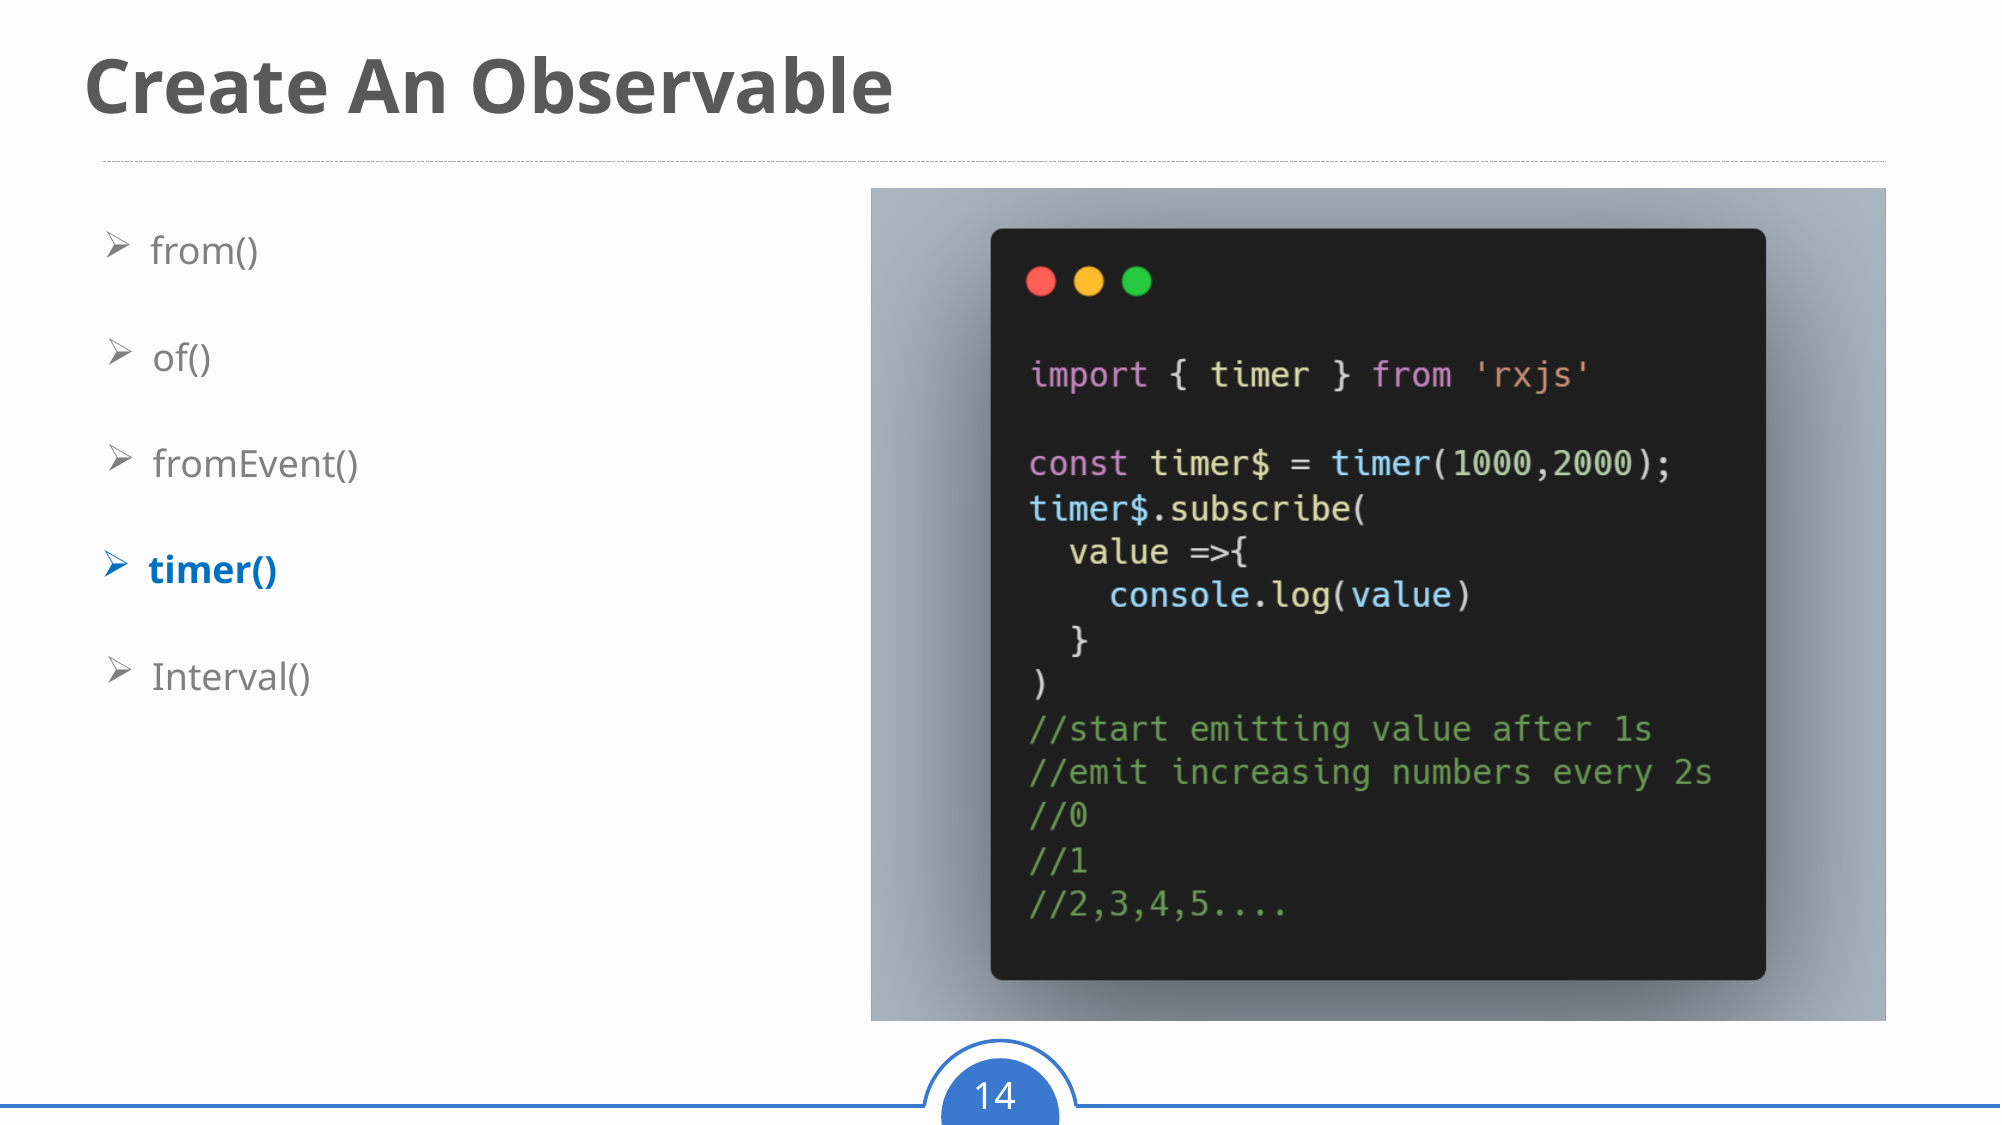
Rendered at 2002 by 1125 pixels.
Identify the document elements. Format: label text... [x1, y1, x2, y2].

picture [870, 188, 1887, 1021]
text_box Interval() [90, 645, 326, 705]
text_box Create An Observable [68, 30, 910, 136]
text_box from() [88, 219, 273, 280]
text_box timer() [86, 538, 293, 599]
text_box of() [90, 326, 226, 386]
text_box fromEvent() [91, 432, 374, 493]
